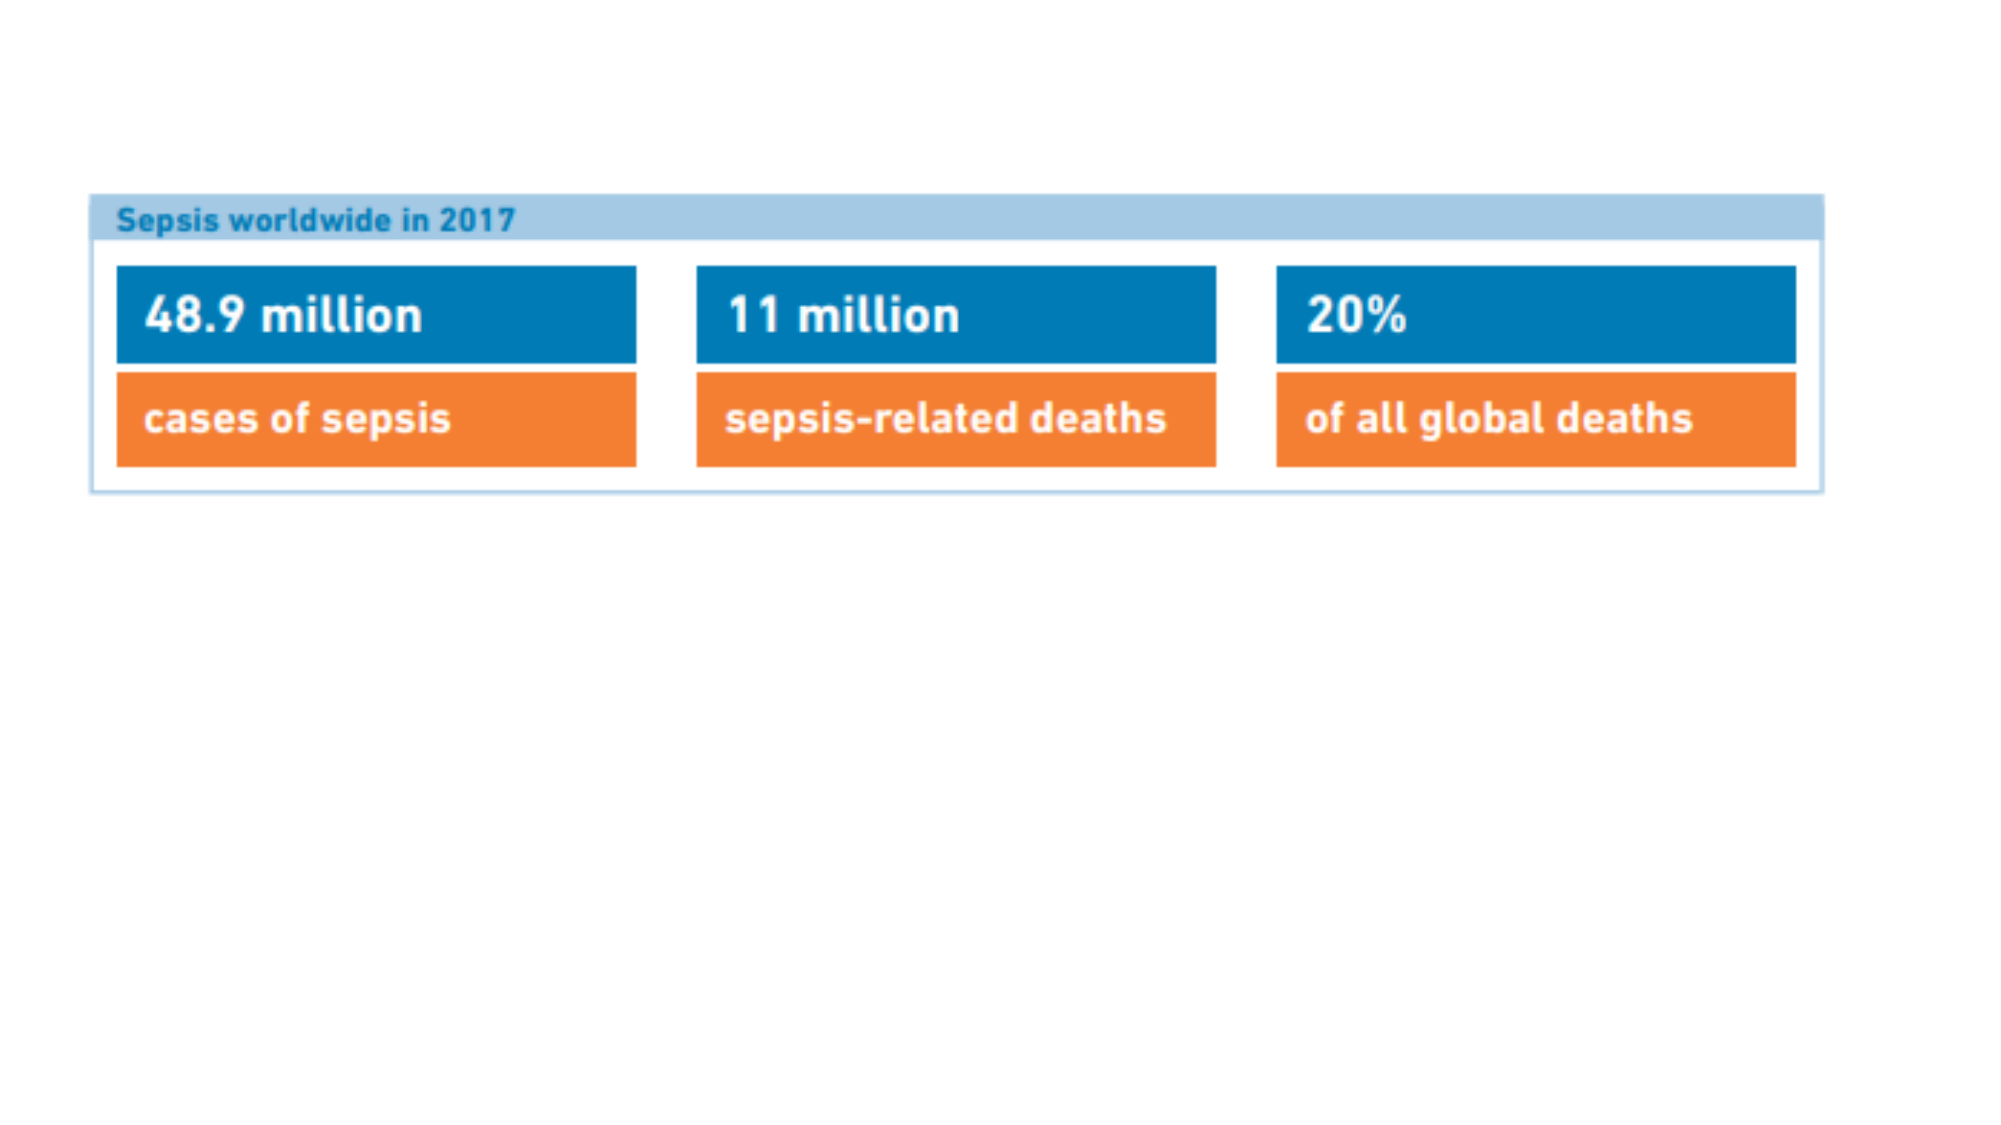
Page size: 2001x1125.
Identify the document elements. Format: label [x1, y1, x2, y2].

picture [46, 120, 1889, 563]
